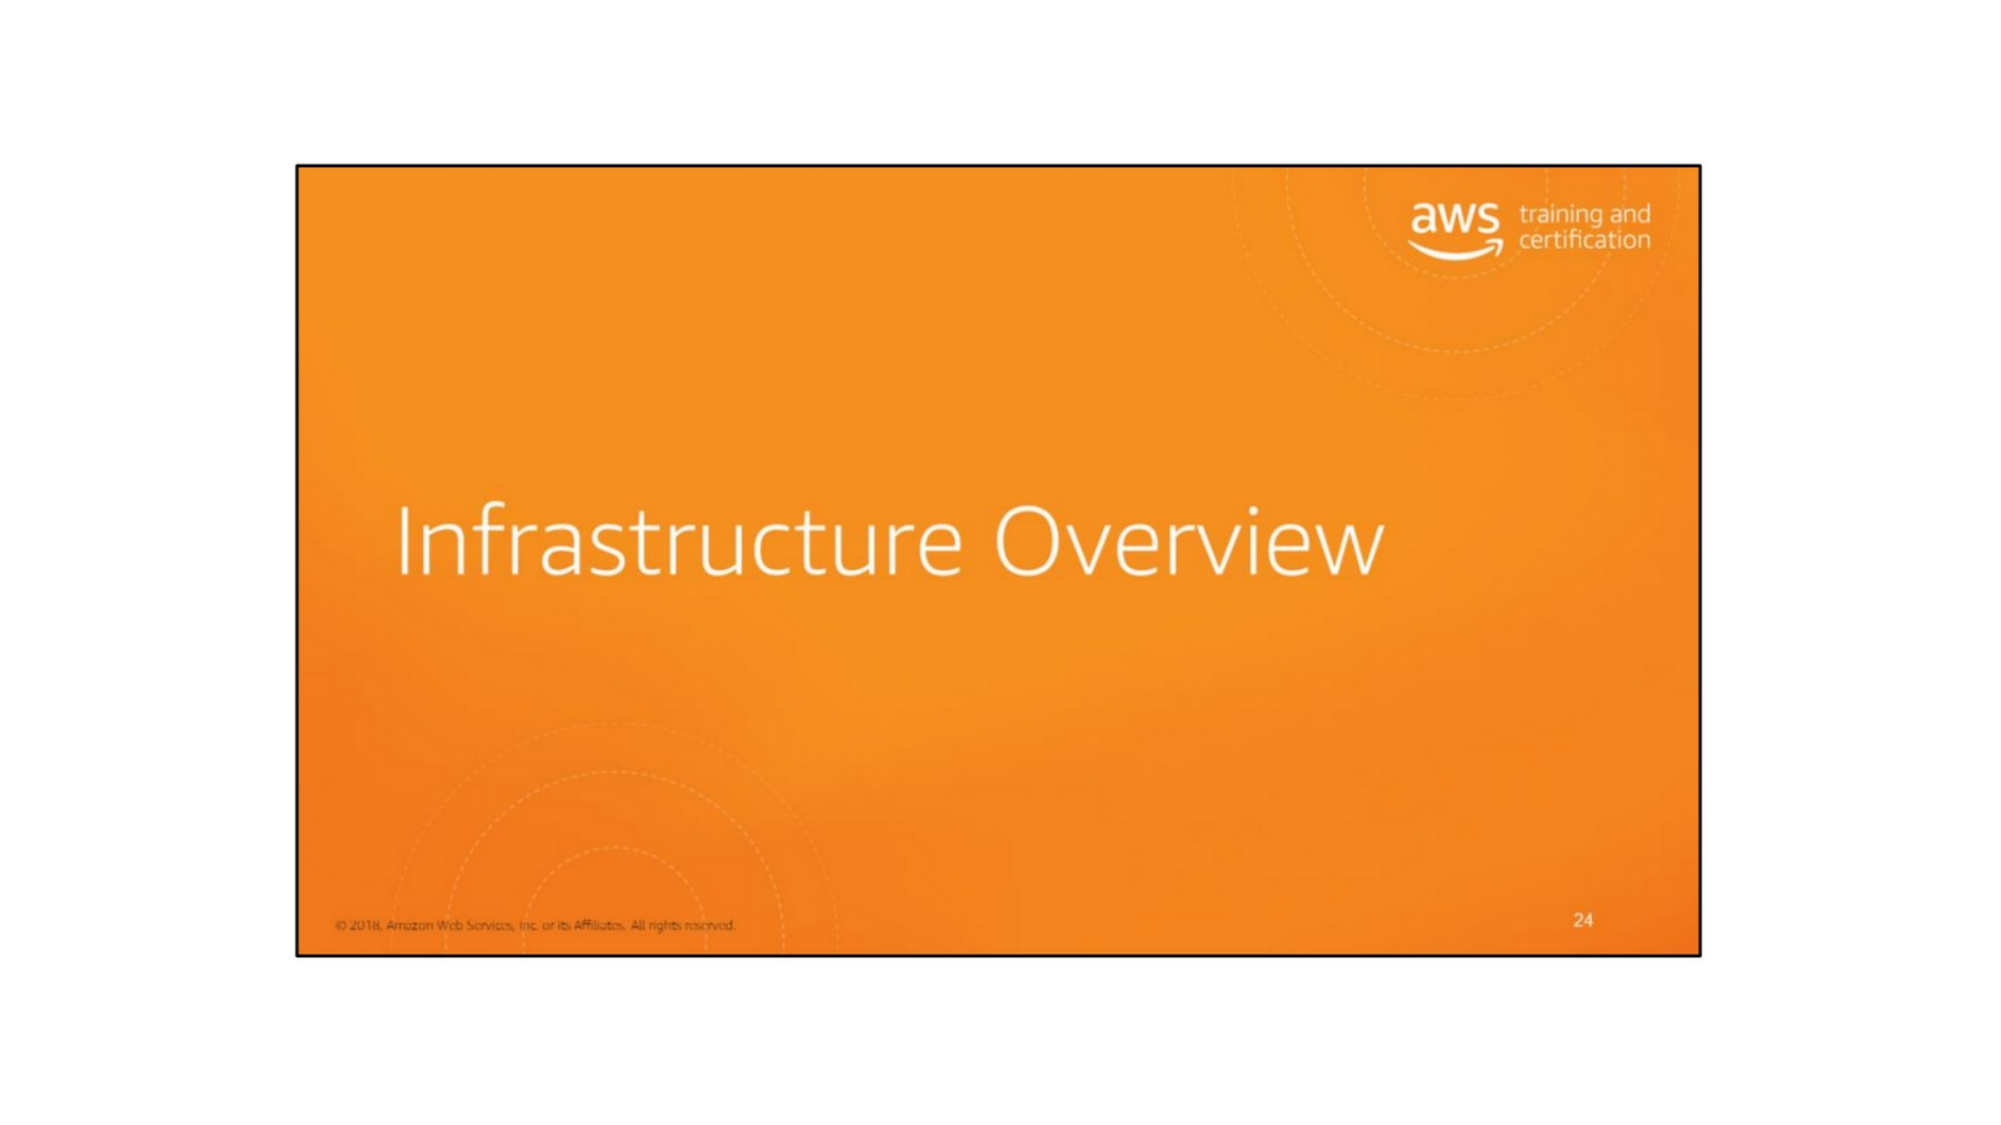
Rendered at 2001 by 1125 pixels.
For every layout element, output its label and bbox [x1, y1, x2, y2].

picture [292, 160, 1707, 965]
